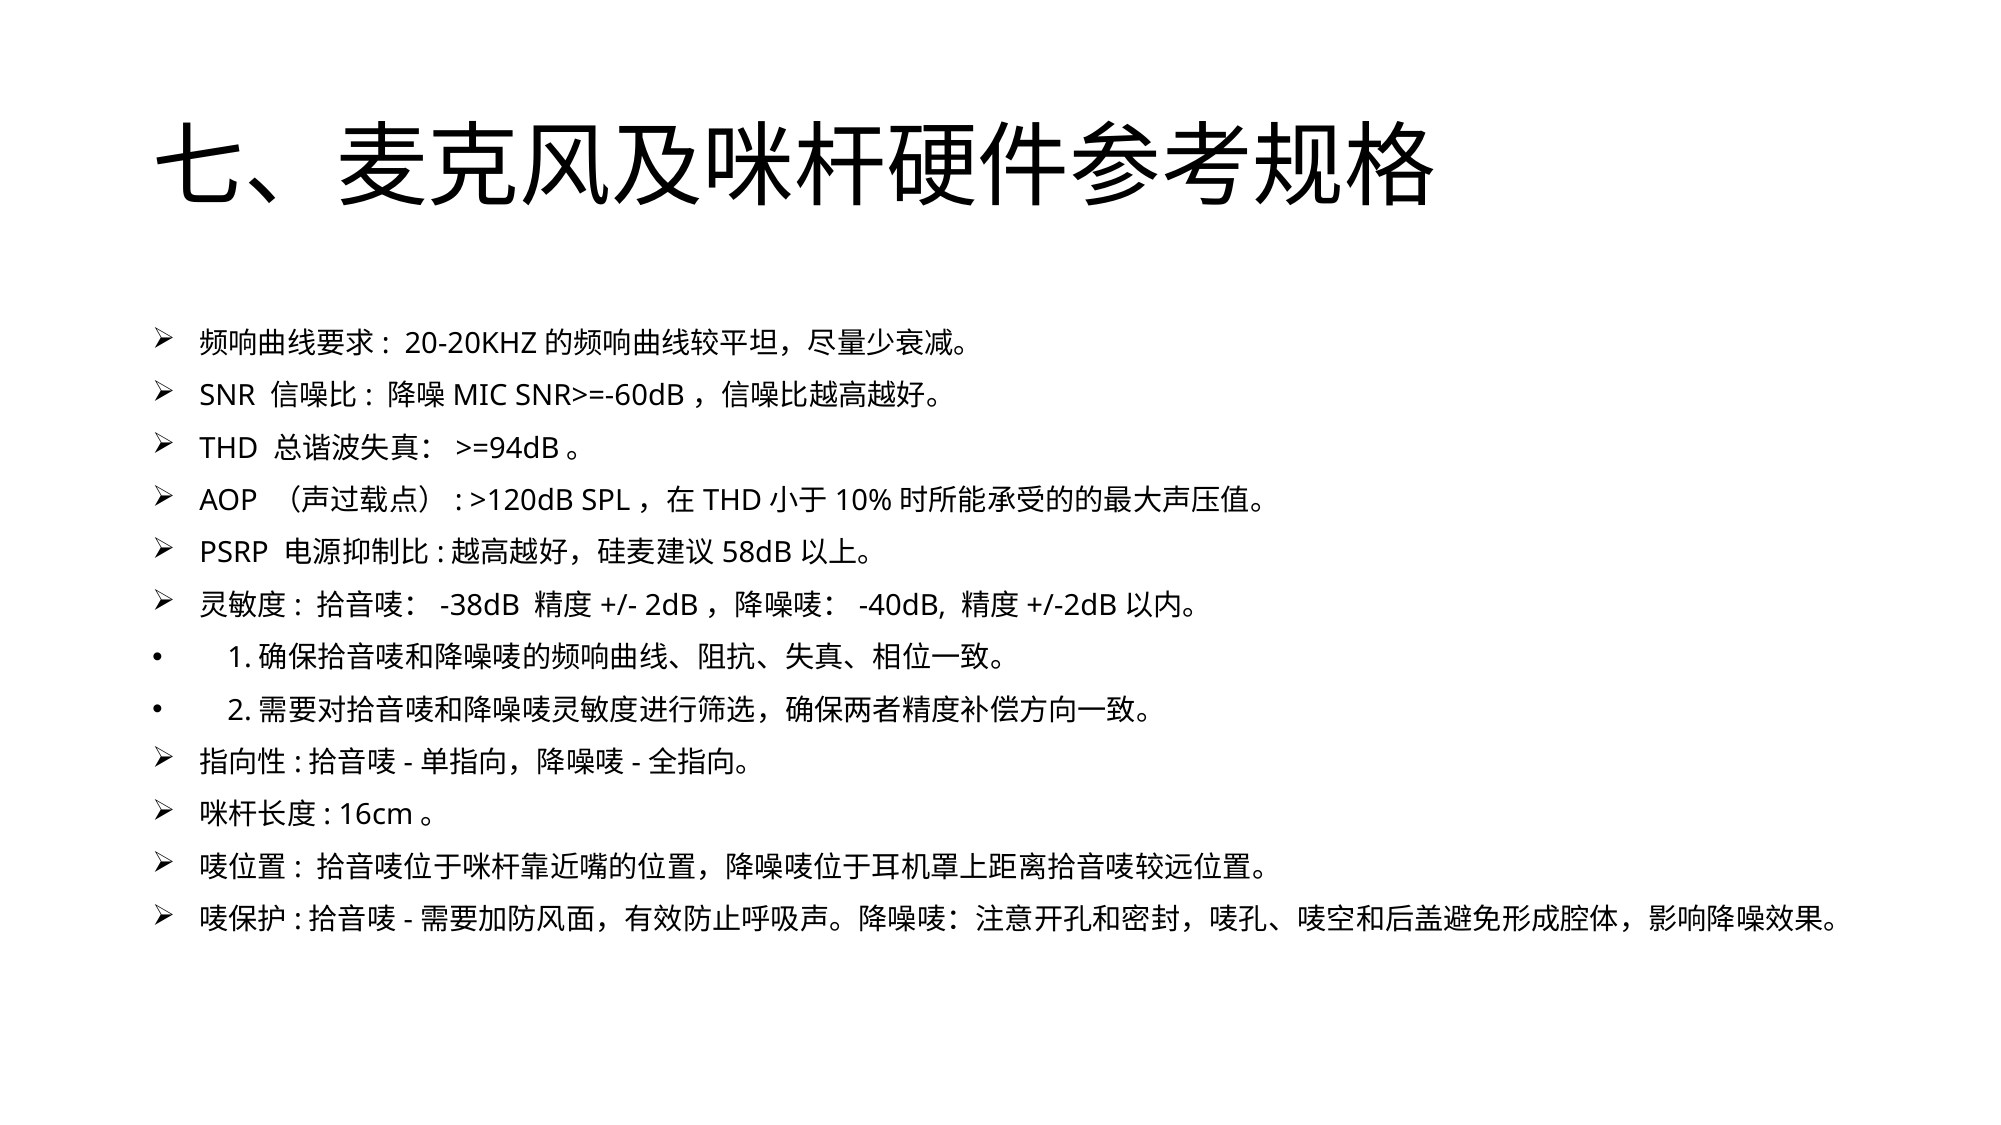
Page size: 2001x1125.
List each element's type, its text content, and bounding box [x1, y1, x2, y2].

title 七、麦克风及咪杆硬件参考规格 [137, 59, 1863, 278]
list 频响曲线要求: 20-20KHZ的频响曲线较平坦，尽量少衰减。 SNR 信噪比: 降噪MIC SNR>=-60dB，信噪比越高越好。 THD 总谐波失真：>=94dB。 AOP （声过载点）: >120dB SPL，在THD小于10%时所能承受的的最大声压值。 PSRP 电源抑制比:越高越好，硅麦建议58dB以上。 灵敏度: 拾音唛：-38dB 精度+/- 2dB，降噪唛：-40dB, 精度+/-2dB以内。 1.确保拾音唛和降噪唛的频响曲线、阻抗、失真、相位一致。 2.需要对拾音唛和降噪唛灵敏度进行筛选，确保两者精度补偿方向一致。 指向性:拾音唛-单指向，降噪唛-全指向。 咪杆长度: 16cm。 唛位置: 拾音唛位于咪杆靠近嘴的位置，降噪唛位于耳机罩上距离拾音唛较远位置。 唛保护:拾音唛-需要加防风面，有效防止呼吸声。降噪唛：注意开孔和密封，唛孔、唛空和后盖避免形成腔体，影响降噪效果。 [137, 320, 1863, 1077]
